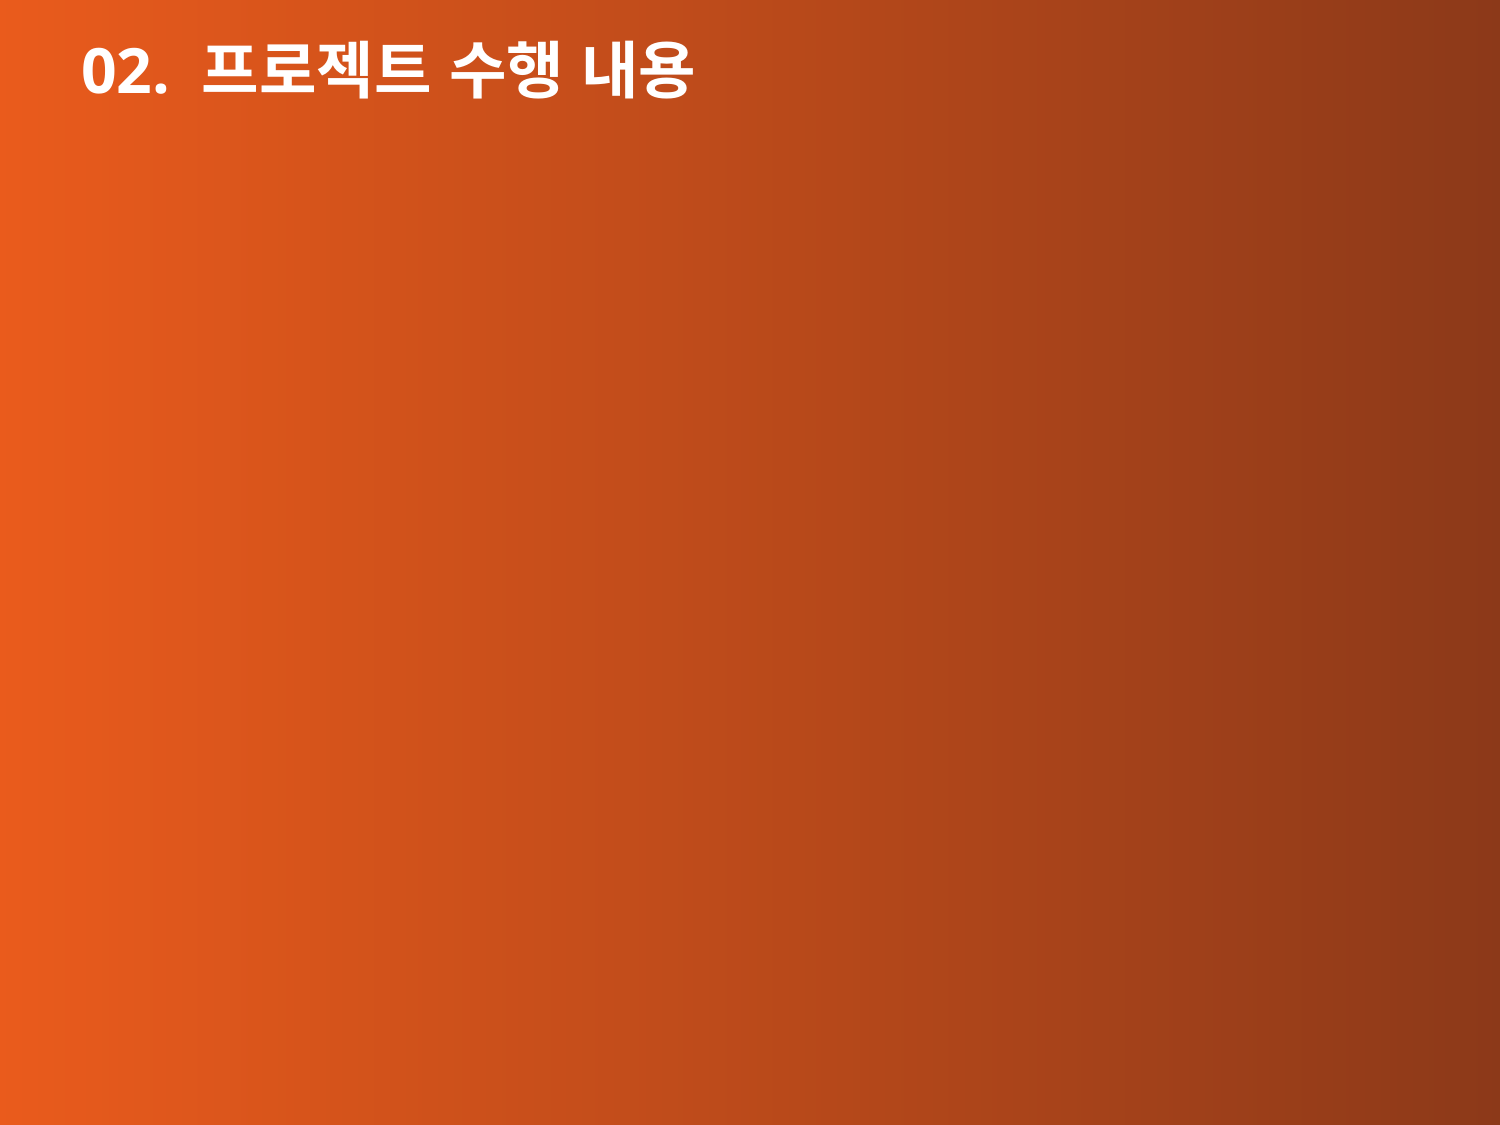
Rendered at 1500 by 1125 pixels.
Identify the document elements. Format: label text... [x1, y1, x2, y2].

title 02. 프로젝트 수행 내용 [66, 24, 1436, 114]
